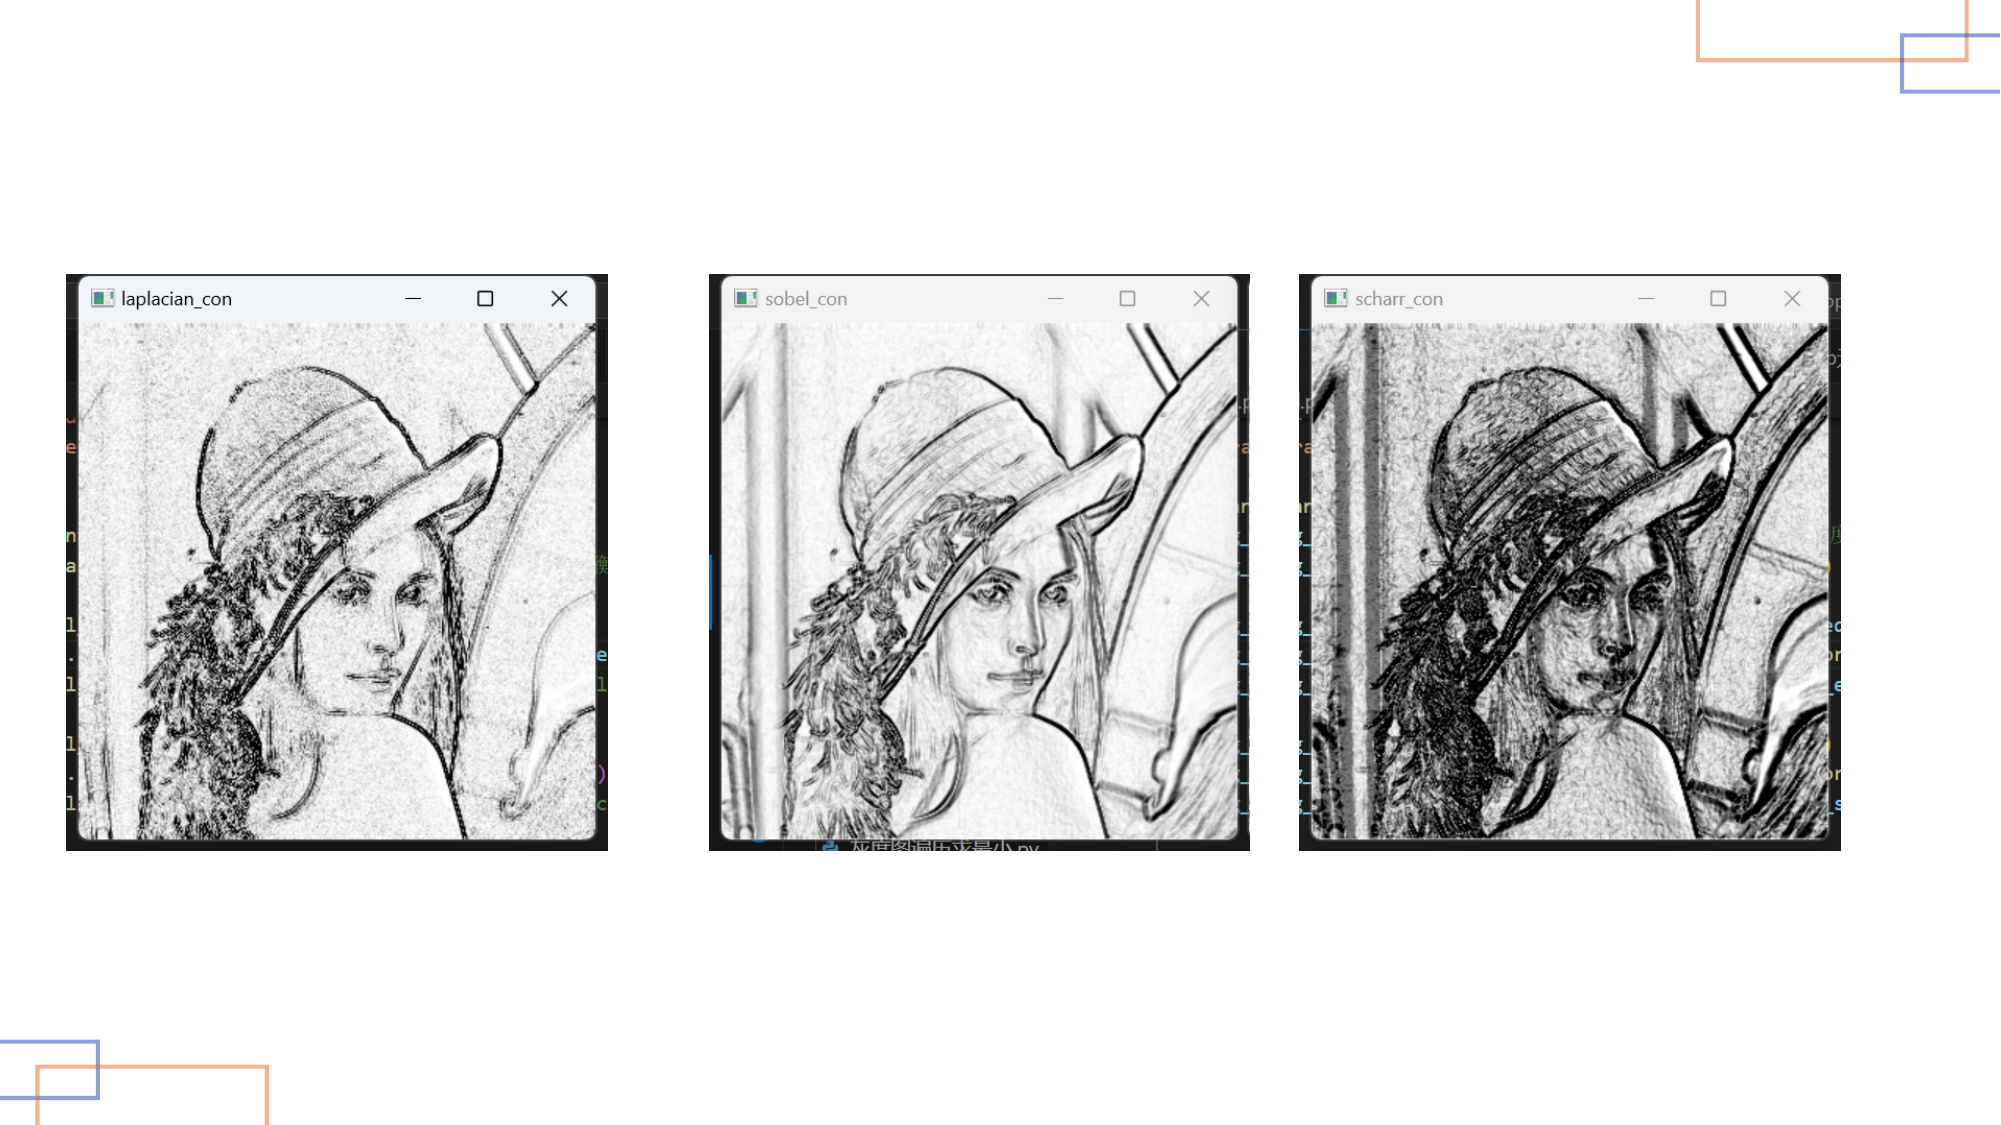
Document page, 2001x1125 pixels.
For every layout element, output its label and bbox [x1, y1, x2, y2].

picture [1299, 274, 1841, 851]
picture [66, 274, 608, 851]
list [709, 274, 1250, 851]
